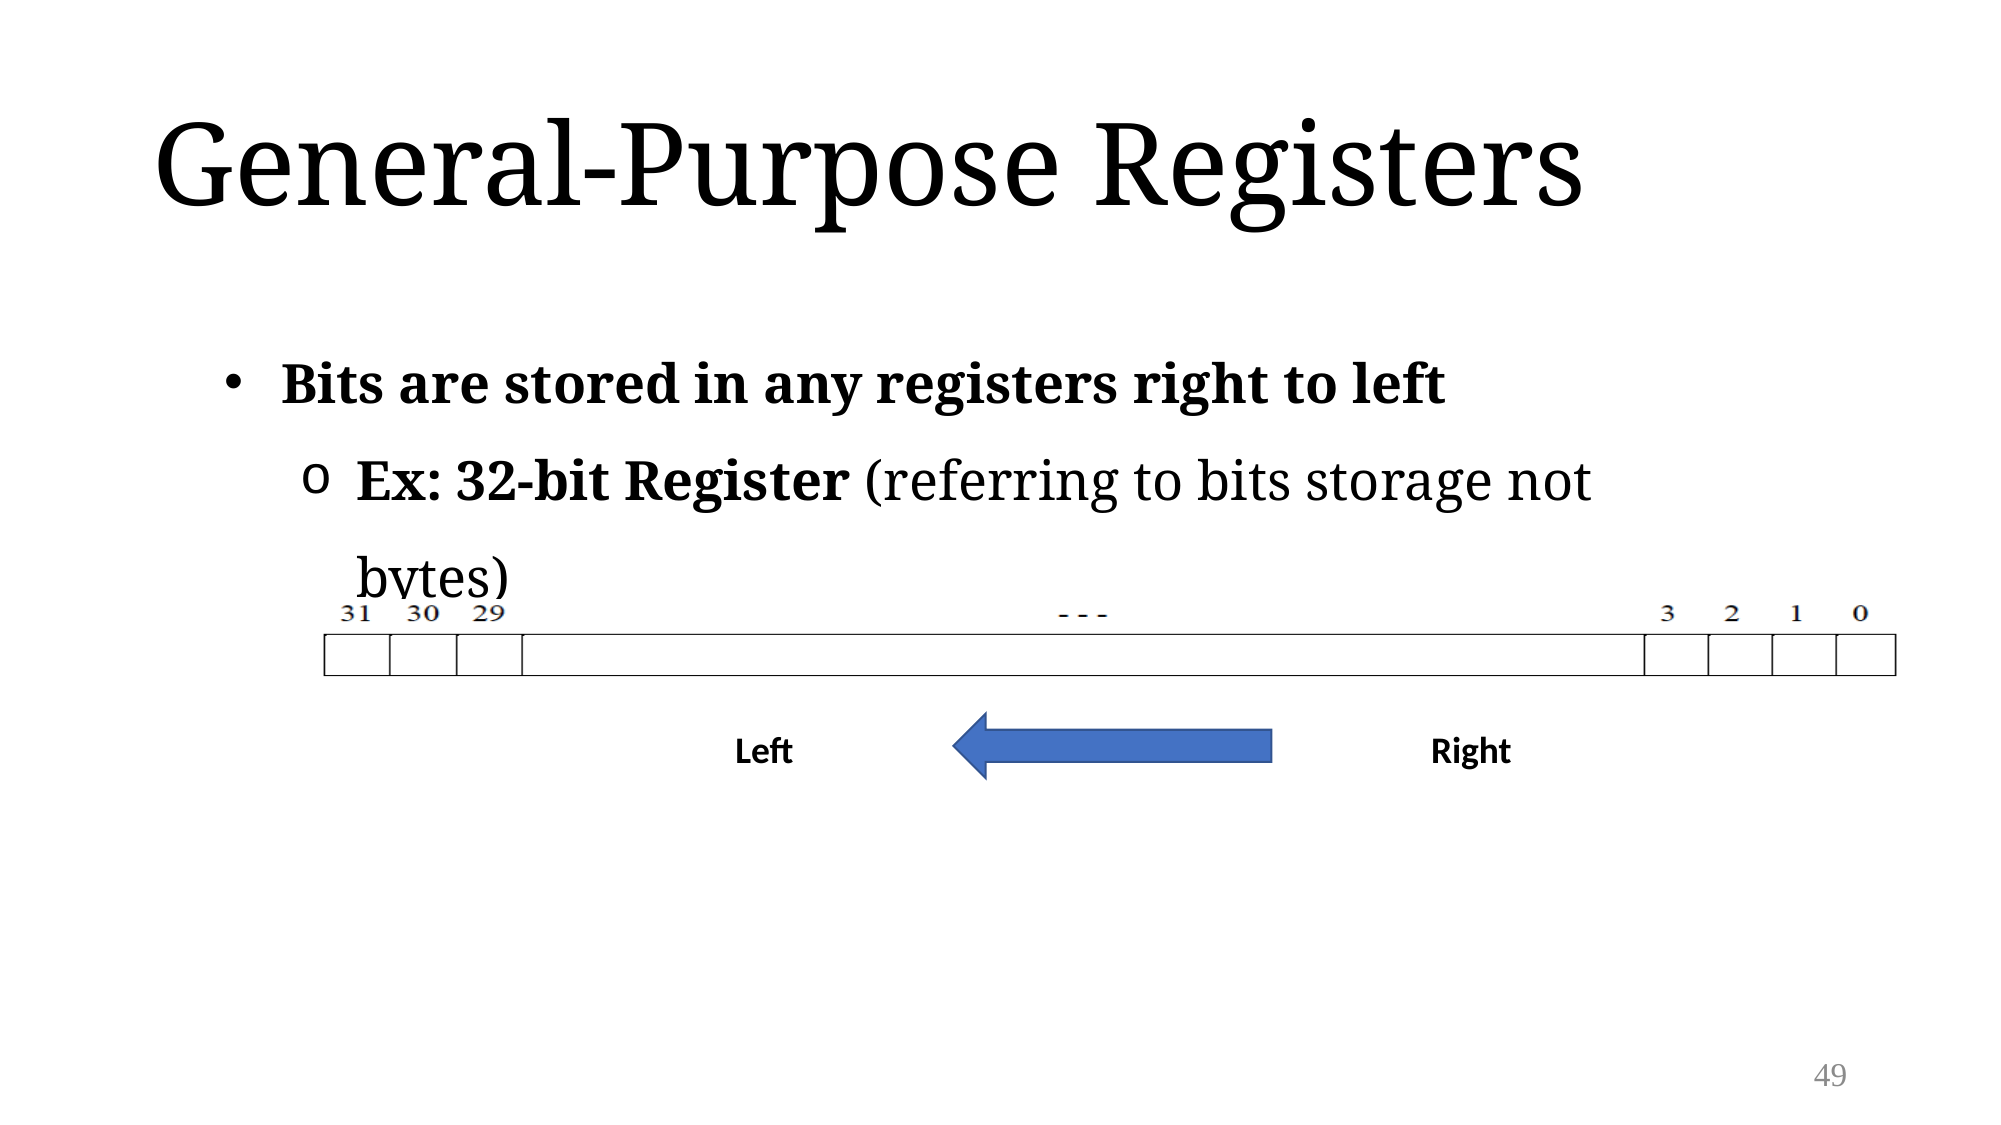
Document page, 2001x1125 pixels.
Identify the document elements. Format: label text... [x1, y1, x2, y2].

slide_number 49 [1412, 1042, 1863, 1103]
text_box Bits are stored in any registers right to left Ex: 32-bit Register (referring to bits storage not bytes) [210, 309, 1763, 684]
title General-Purpose Registers [137, 59, 1863, 278]
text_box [314, 599, 1910, 779]
